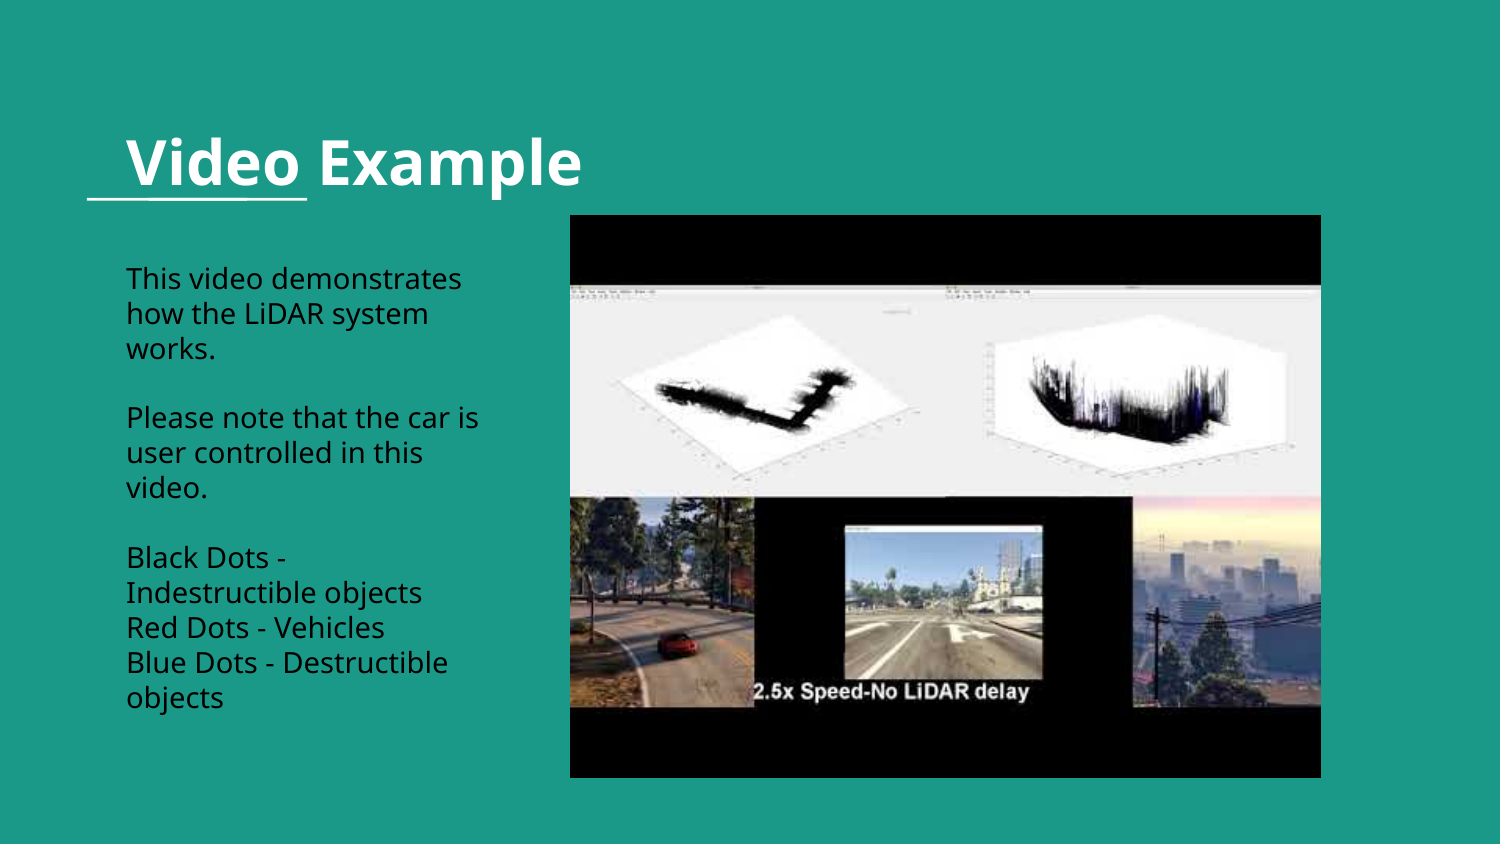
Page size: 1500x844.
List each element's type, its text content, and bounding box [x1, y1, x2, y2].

text_box This video demonstrates how the LiDAR system works. Please note that the car is user controlled in this video. Black Dots - Indestructible objects Red Dots - Vehicles Blue Dots - Destructible objects [111, 245, 498, 769]
picture [570, 215, 1322, 779]
title Video Example [111, 108, 1373, 216]
